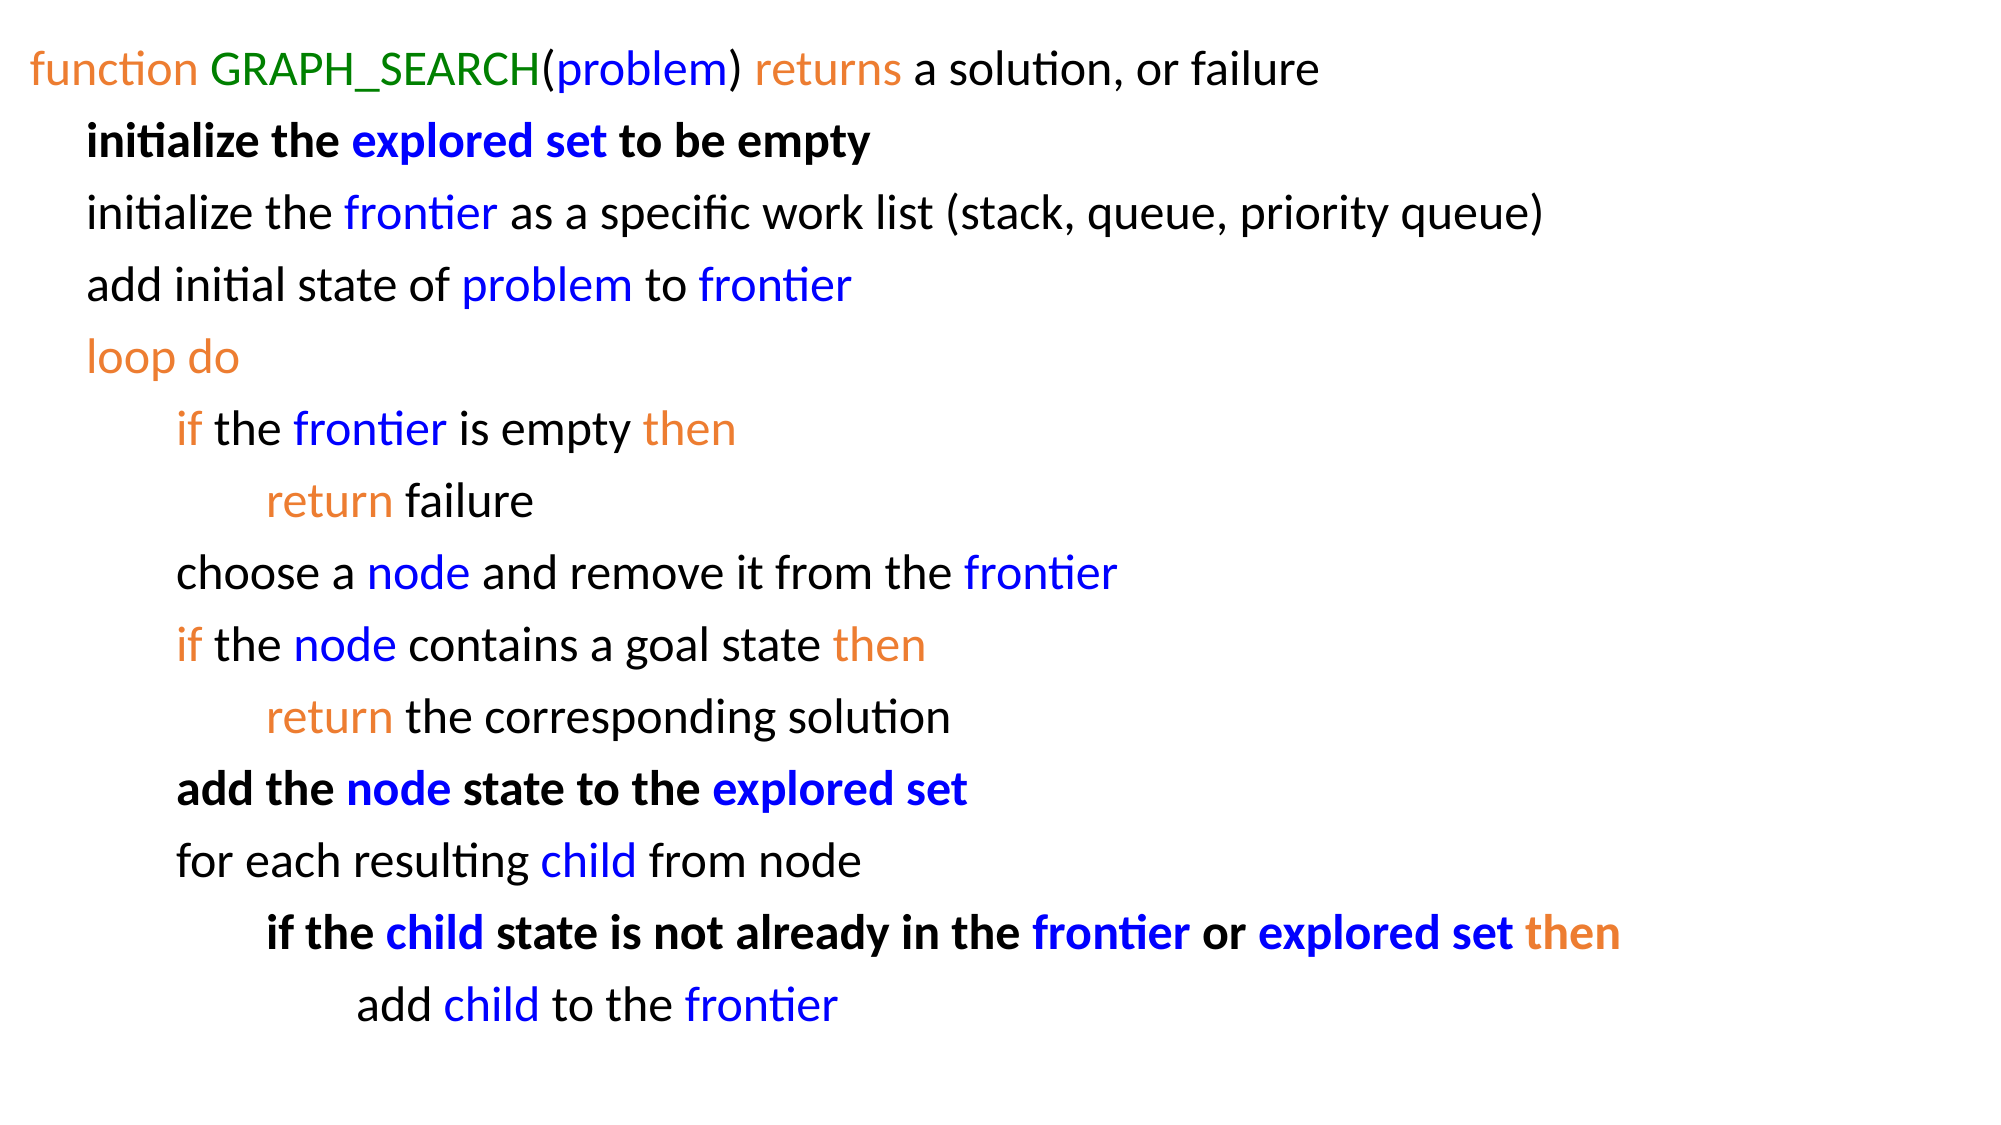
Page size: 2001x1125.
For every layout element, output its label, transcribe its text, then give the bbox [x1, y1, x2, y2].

text_box function GRAPH_SEARCH(problem) returns a solution, or failure initialize the explored set to be empty initialize the frontier as a specific work list (stack, queue, priority queue) add initial state of problem to frontier loop do if the frontier is empty then return failure choose a node and remove it from the frontier if the node contains a goal state then return the corresponding solution add the node state to the explored set for each resulting child from node if the child state is not already in the frontier or explored set then add child to the frontier [14, 15, 1877, 1039]
